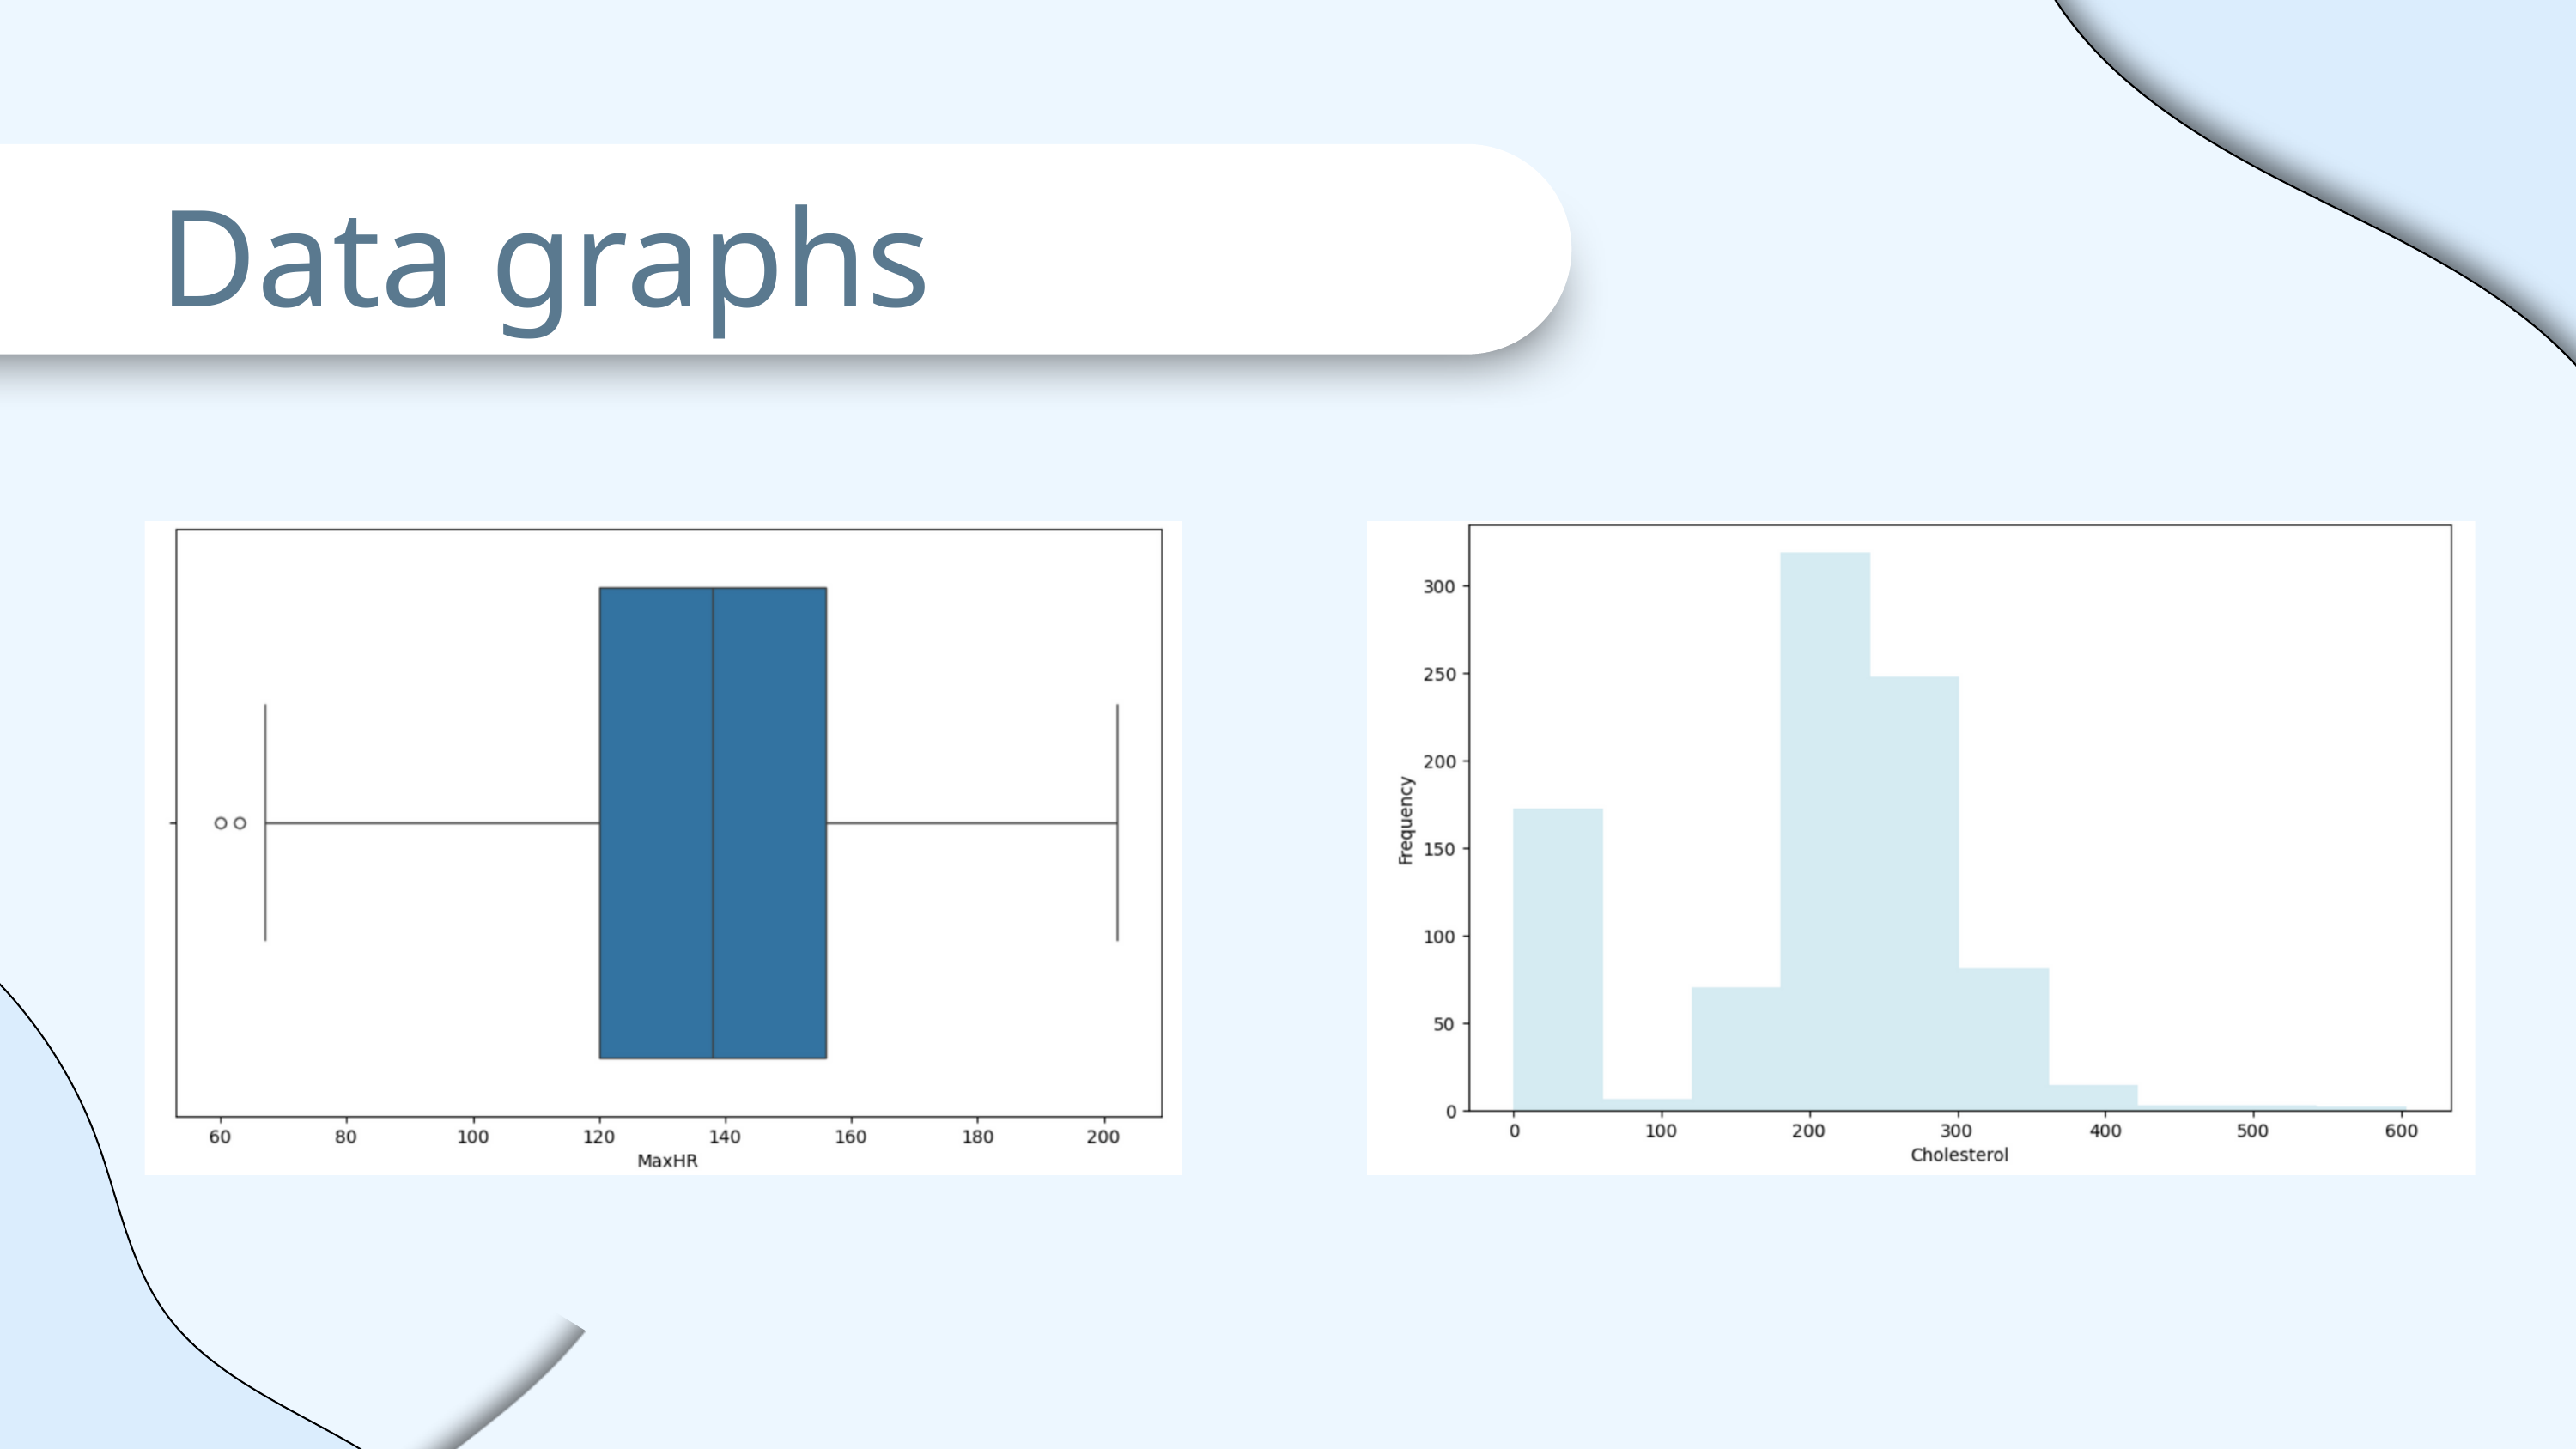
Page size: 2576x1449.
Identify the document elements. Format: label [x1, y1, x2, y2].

text_box [0, 143, 1572, 355]
text_box [2004, 0, 2576, 624]
text_box [1367, 521, 2476, 1175]
text_box [0, 106, 1608, 410]
text_box [144, 521, 1182, 1175]
picture [390, 1209, 683, 1449]
text_box [0, 863, 390, 1449]
